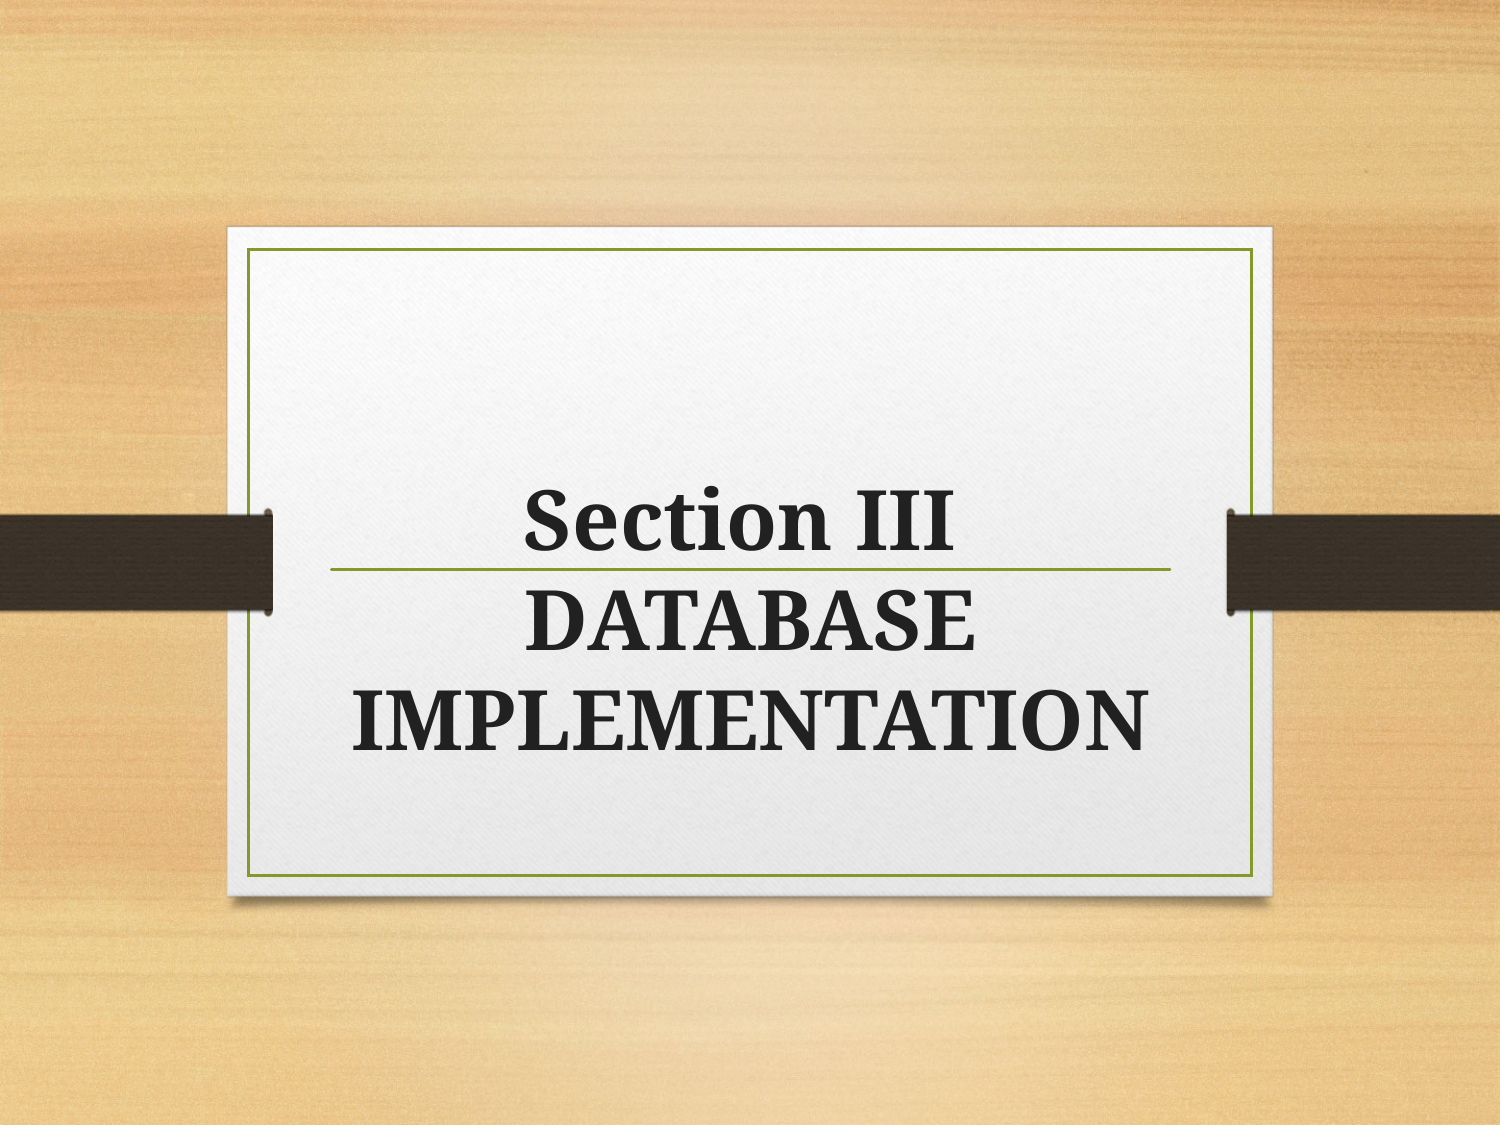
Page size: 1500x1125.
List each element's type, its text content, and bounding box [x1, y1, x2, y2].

picture [0, 0, 1500, 1125]
title Section III DATABASE IMPLEMENTATION [315, 297, 1187, 775]
